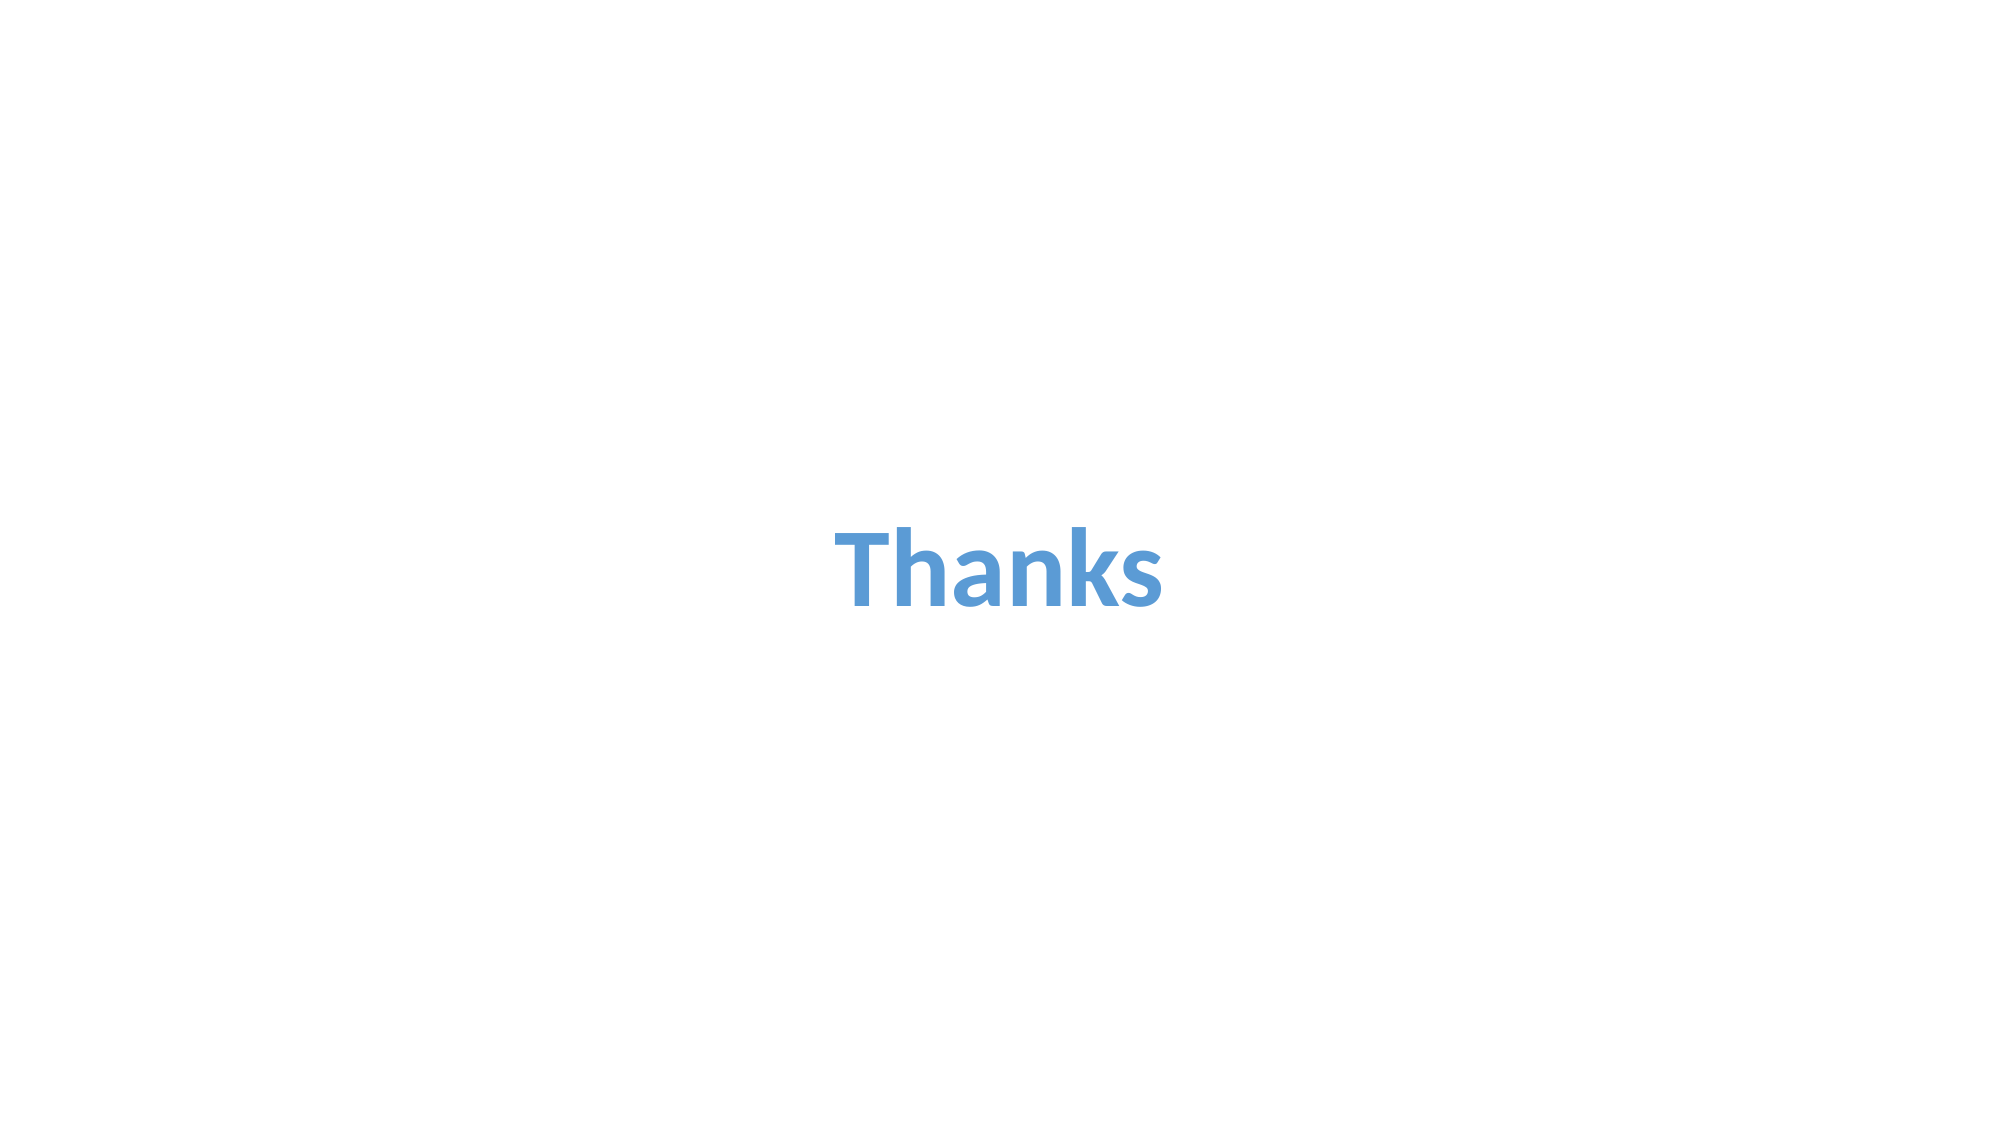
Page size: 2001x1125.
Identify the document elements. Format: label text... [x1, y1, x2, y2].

text_box Thanks [819, 486, 1180, 637]
